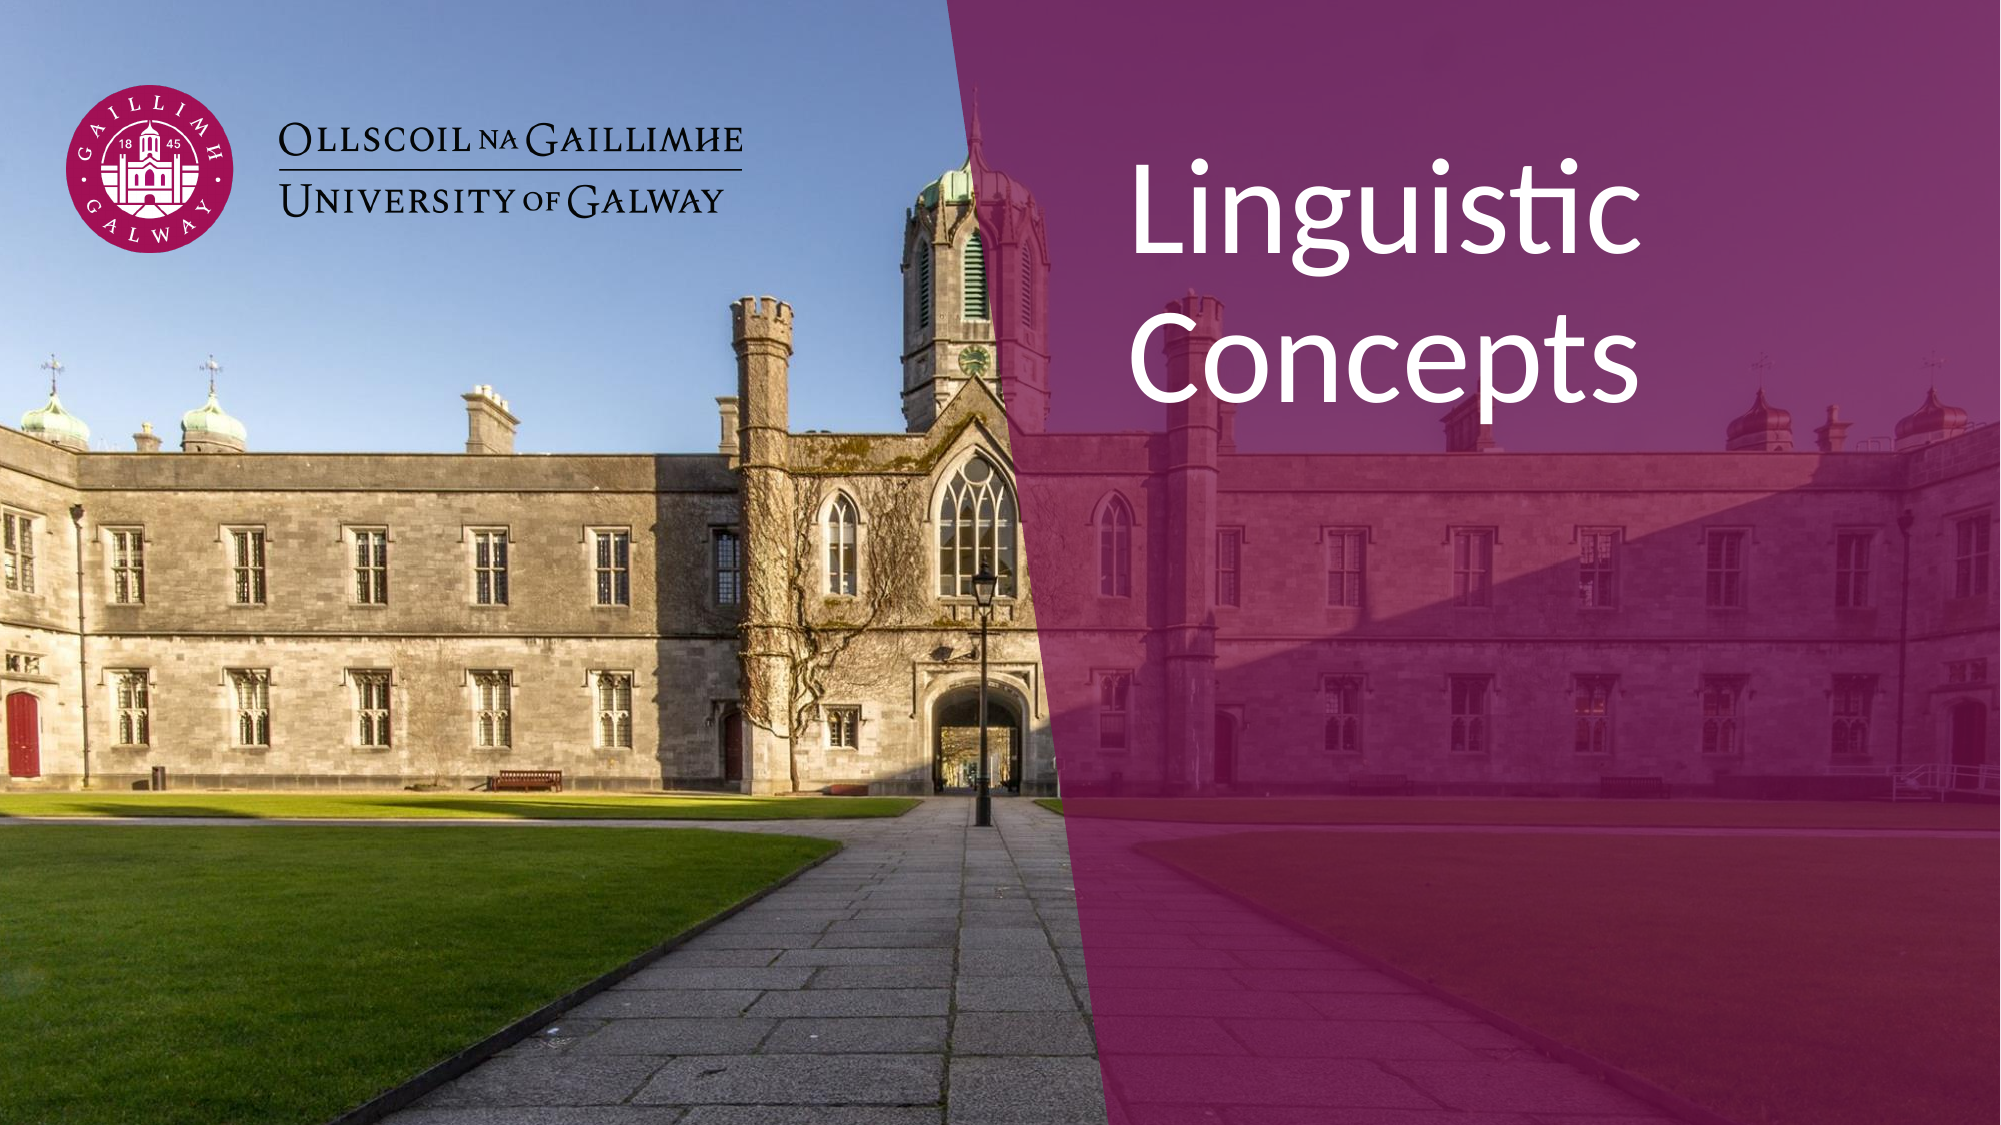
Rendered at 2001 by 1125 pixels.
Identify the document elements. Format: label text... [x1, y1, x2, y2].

picture [0, 0, 1108, 1125]
title Linguistic Concepts [1112, 119, 1959, 483]
